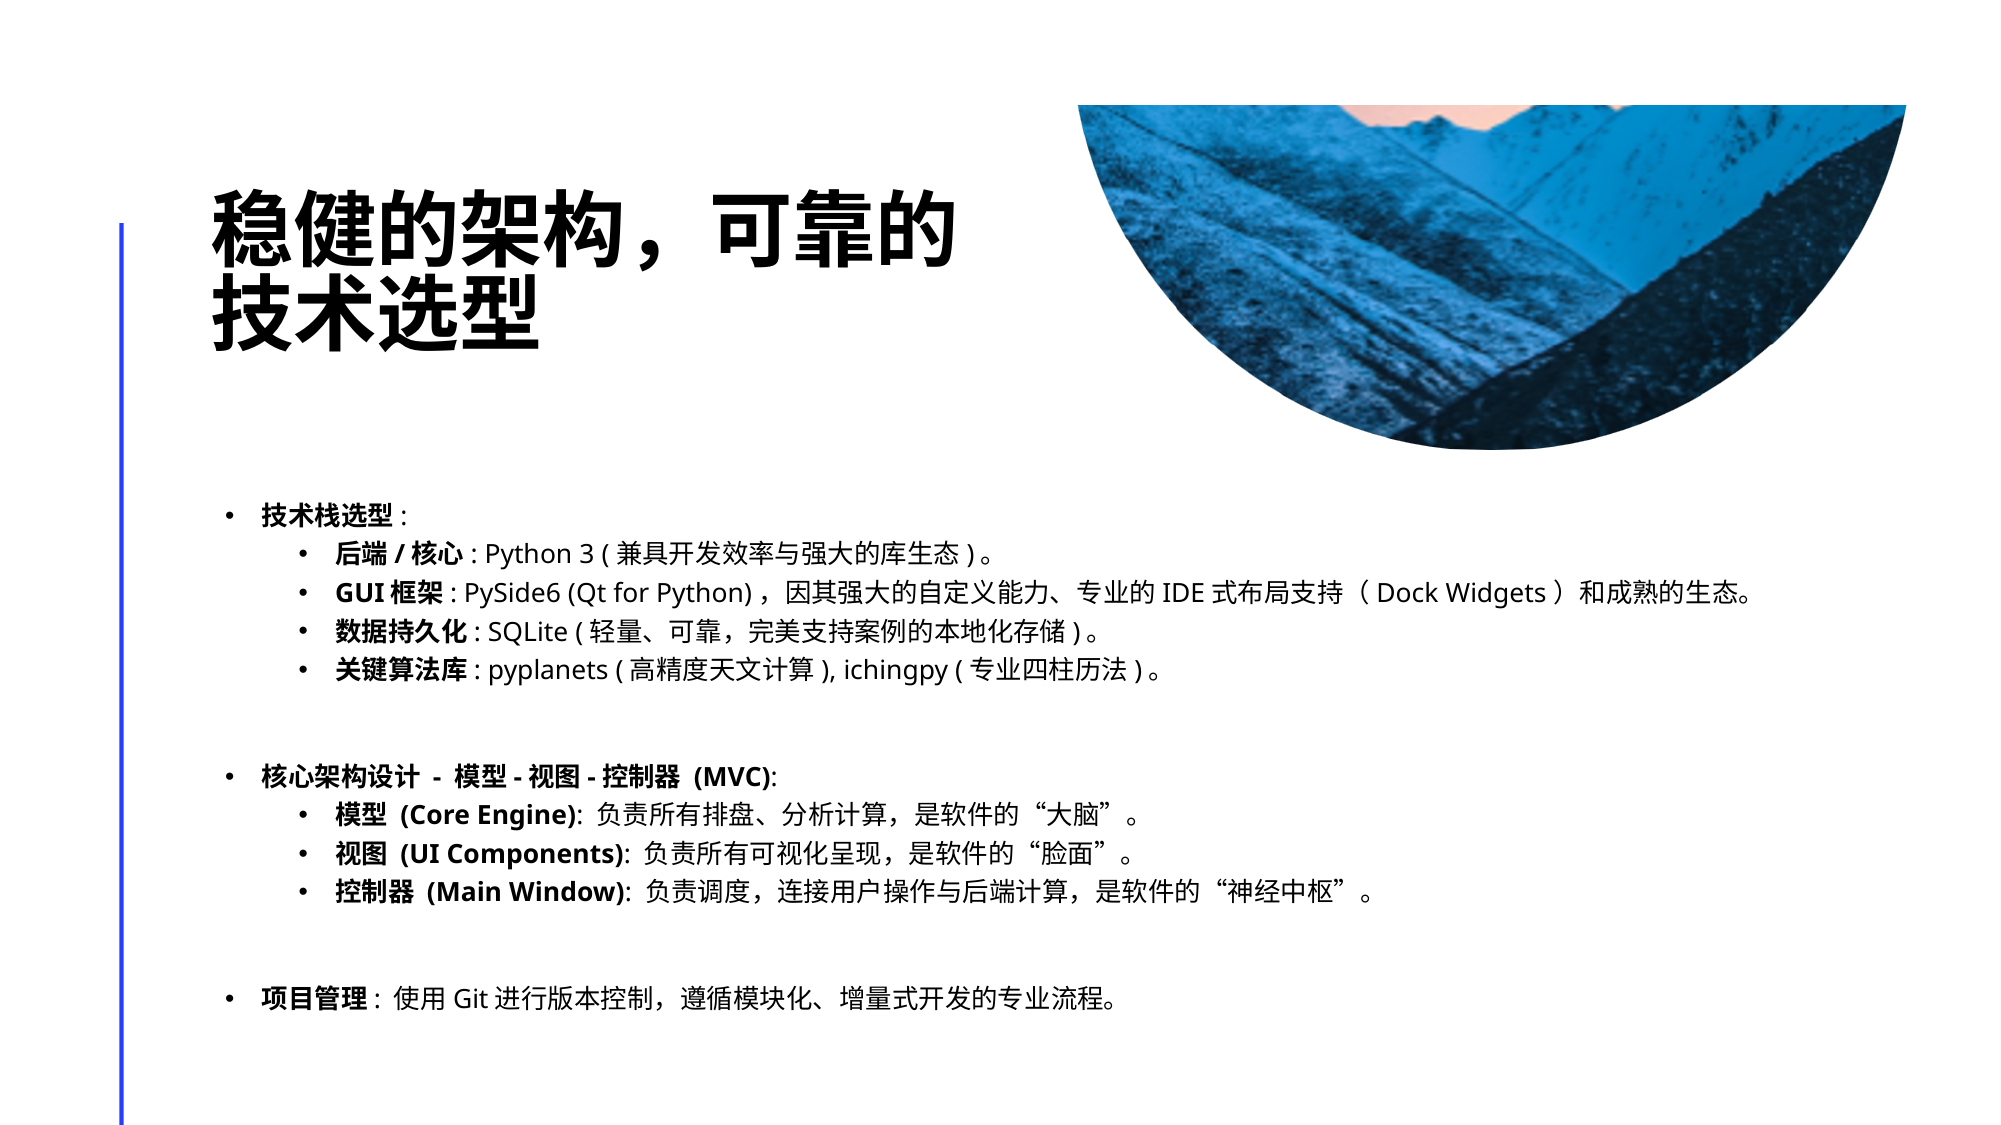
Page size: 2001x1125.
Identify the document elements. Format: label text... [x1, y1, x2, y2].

title 稳健的架构，可靠的技术选型 [210, 104, 1000, 450]
list 技术栈选型: 后端/核心: Python 3 (兼具开发效率与强大的库生态)。 GUI框架: PySide6 (Qt for Python)，因其强大的自定义能力、专业的IDE式布局支持（Dock Widgets）和成熟的生态。 数据持久化: SQLite (轻量、可靠，完美支持案例的本地化存储)。 关键算法库: pyplanets (高精度天文计算), ichingpy (专业四柱历法)。 核心架构设计 - 模型-视图-控制器 (MVC): 模型 (Core Engine): 负责所有排盘、分析计算，是软件的“大脑”。 视图 (UI Components): 负责所有可视化呈现，是软件的“脸面”。 控制器 (Main Window): 负责调度，连接用户操作与后端计算，是软件的“神经中枢”。 项目管理: 使用Git进行版本控制，遵循模块化、增量式开发的专业流程。 [210, 495, 1912, 1022]
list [1071, 104, 1912, 450]
